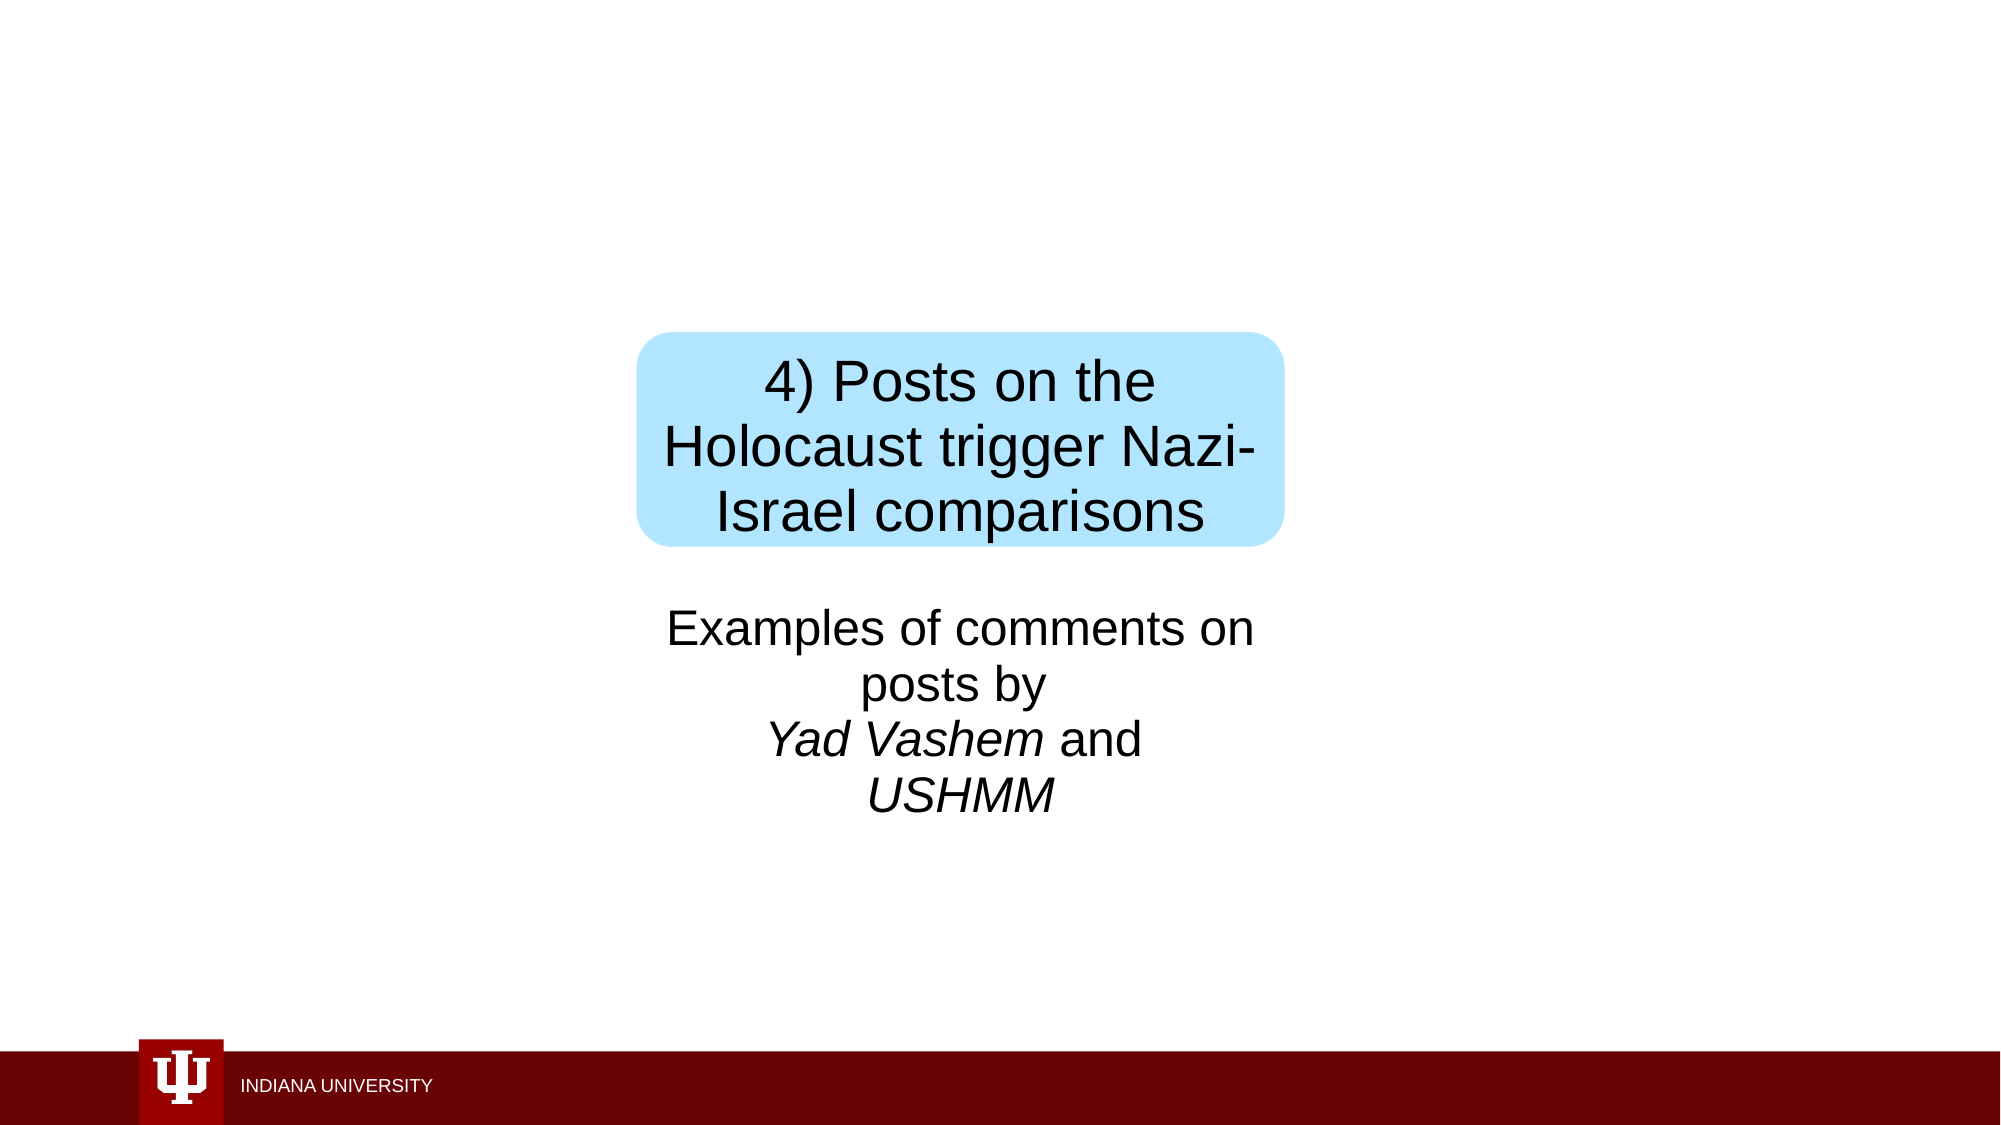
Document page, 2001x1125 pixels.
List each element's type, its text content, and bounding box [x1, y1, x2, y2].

picture [153, 1050, 210, 1104]
text_box 4) Posts on the Holocaust trigger Nazi-Israel comparisons Examples of comments on posts by Yad Vashem and USHMM [636, 331, 1285, 547]
